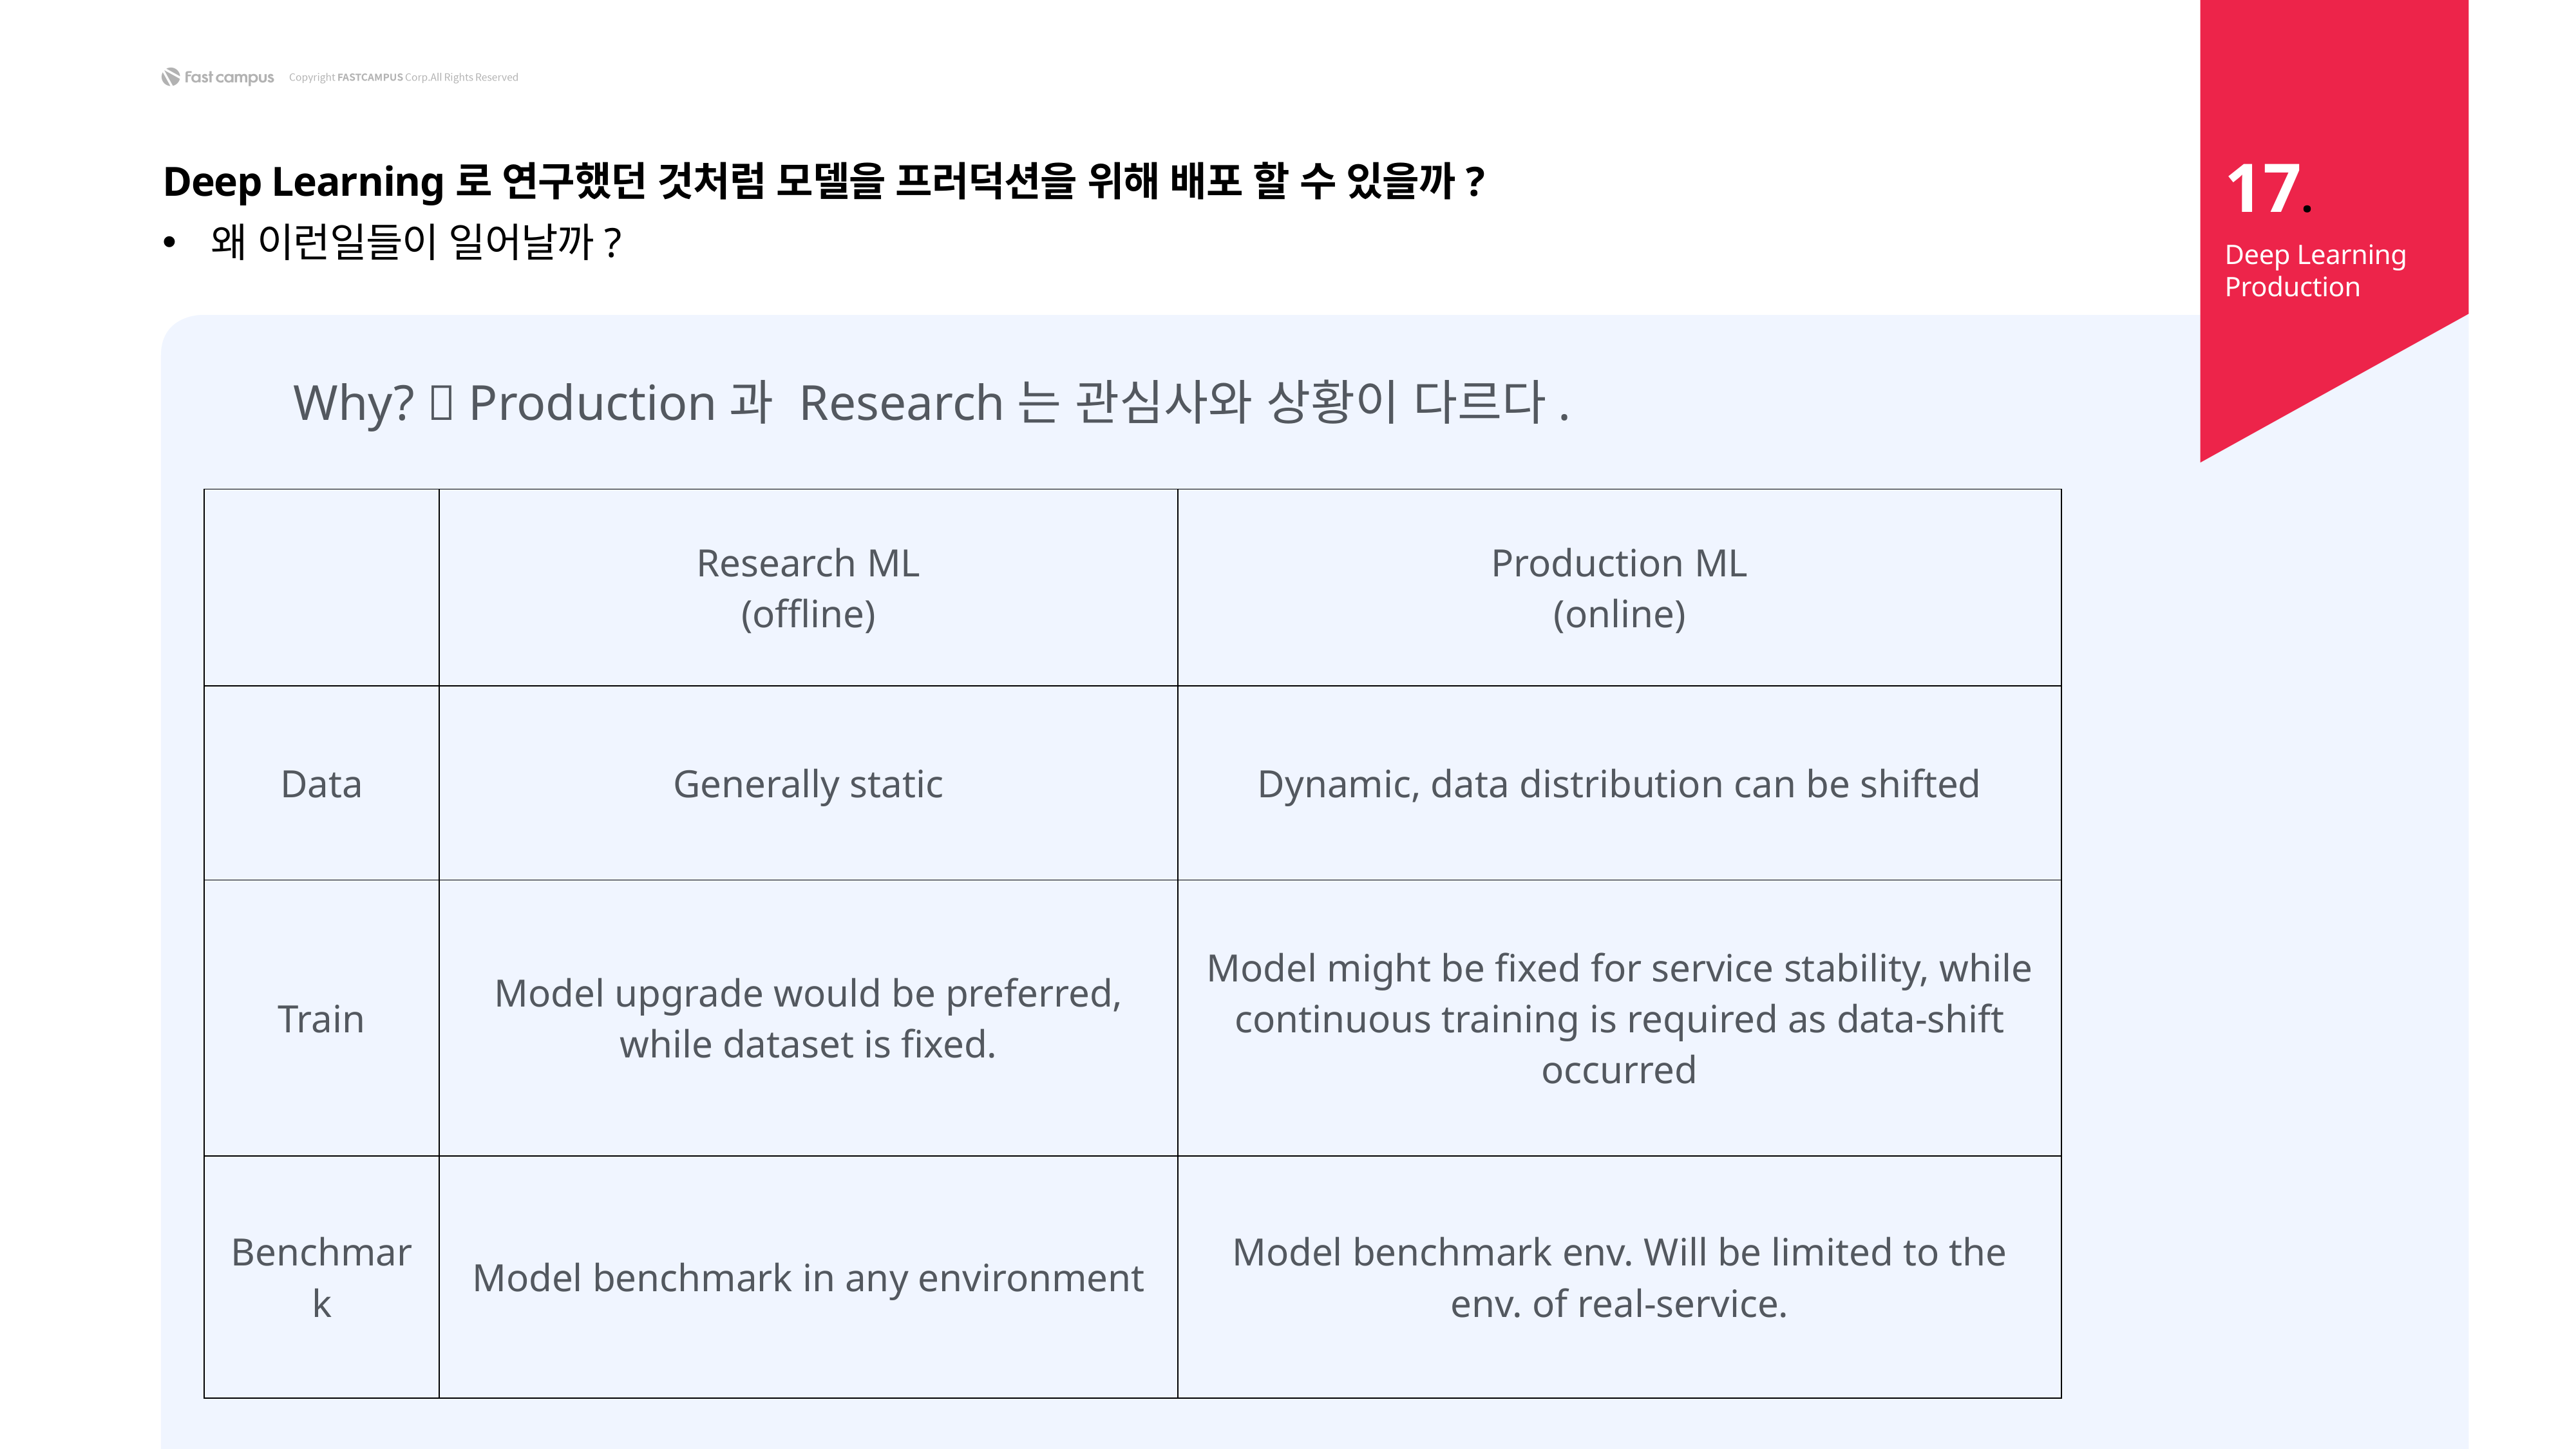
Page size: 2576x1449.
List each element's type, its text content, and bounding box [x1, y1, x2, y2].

text_box Deep Learning Production [2200, 232, 2469, 308]
table_cell Benchmark [205, 1157, 439, 1397]
picture [0, 0, 2576, 1449]
table_header [205, 489, 439, 685]
table_cell Model benchmark env. Will be limited to the env. of real-service. [1179, 1157, 2061, 1397]
table_cell Data [205, 687, 439, 880]
table_cell Model benchmark in any environment [440, 1157, 1177, 1397]
table_cell Model might be fixed for service stability, while continuous training is required as data-shift occurred [1179, 880, 2061, 1155]
table_header Research ML (offline) [440, 489, 1177, 685]
table_cell Dynamic, data distribution can be shifted [1179, 687, 2061, 880]
text_box 17. [2200, 148, 2469, 232]
table_cell Train [205, 880, 439, 1155]
table_header Production ML (online) [1179, 489, 2061, 685]
text_box Deep Learning로 연구했던 것처럼 모델을 프러덕션을 위해 배포 할 수 있을까? 왜 이런일들이 일어날까? [160, 154, 1904, 267]
table_cell Generally static [440, 687, 1177, 880]
table_cell Model upgrade would be preferred, while dataset is fixed. [440, 880, 1177, 1155]
text_box Why?  Production과 Research는 관심사와 상황이 다르다. [283, 367, 2016, 489]
